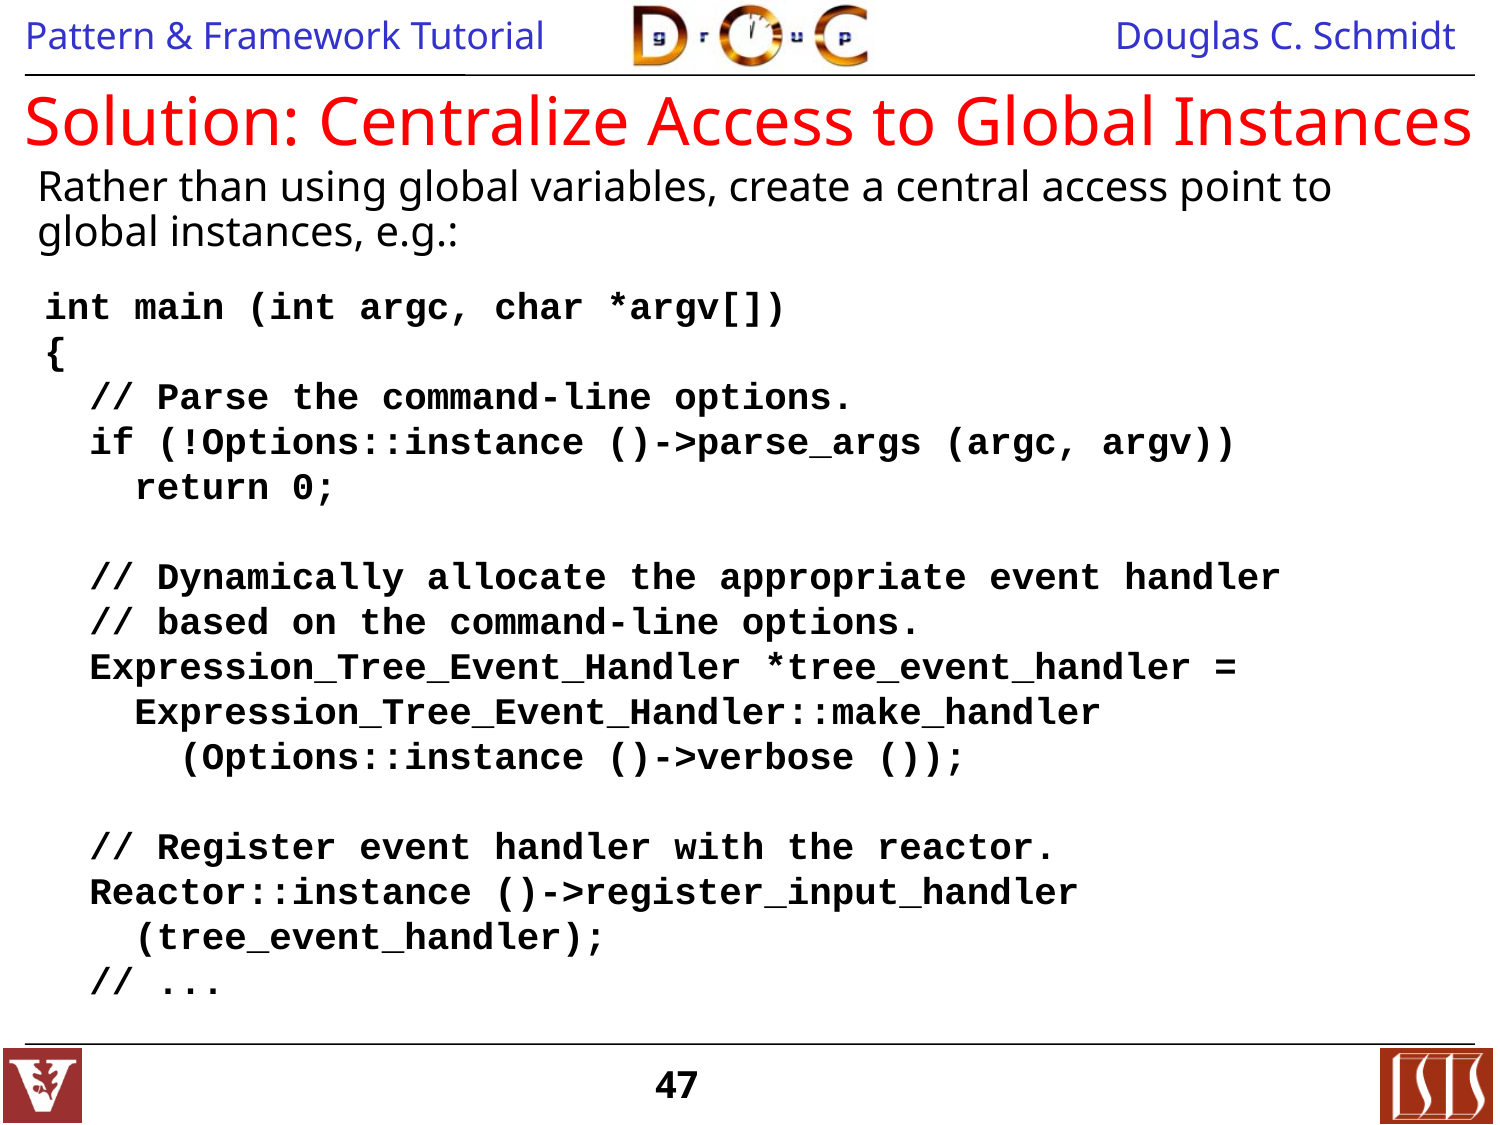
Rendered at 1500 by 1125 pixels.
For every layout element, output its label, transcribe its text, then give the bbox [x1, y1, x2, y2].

text_box Rather than using global variables, create a central access point to global instances, e.g.: [22, 158, 1459, 264]
picture [1380, 1048, 1493, 1124]
picture [624, 0, 875, 71]
text_box int main (int argc, char *argv[]) { // Parse the command-line options. if (!Options::instance ()->parse_args (argc, argv)) return 0; // Dynamically allocate the appropriate event handler // based on the command-line options. Expression_Tree_Event_Handler *tree_event_handler = Expression_Tree_Event_Handler::make_handler (Options::instance ()->verbose ()); // Register event handler with the reactor. Reactor::instance ()->register_input_handler (tree_event_handler); // ... [29, 274, 1461, 1010]
picture [3, 1048, 82, 1123]
title Solution: Centralize Access to Global Instances [0, 87, 1500, 151]
